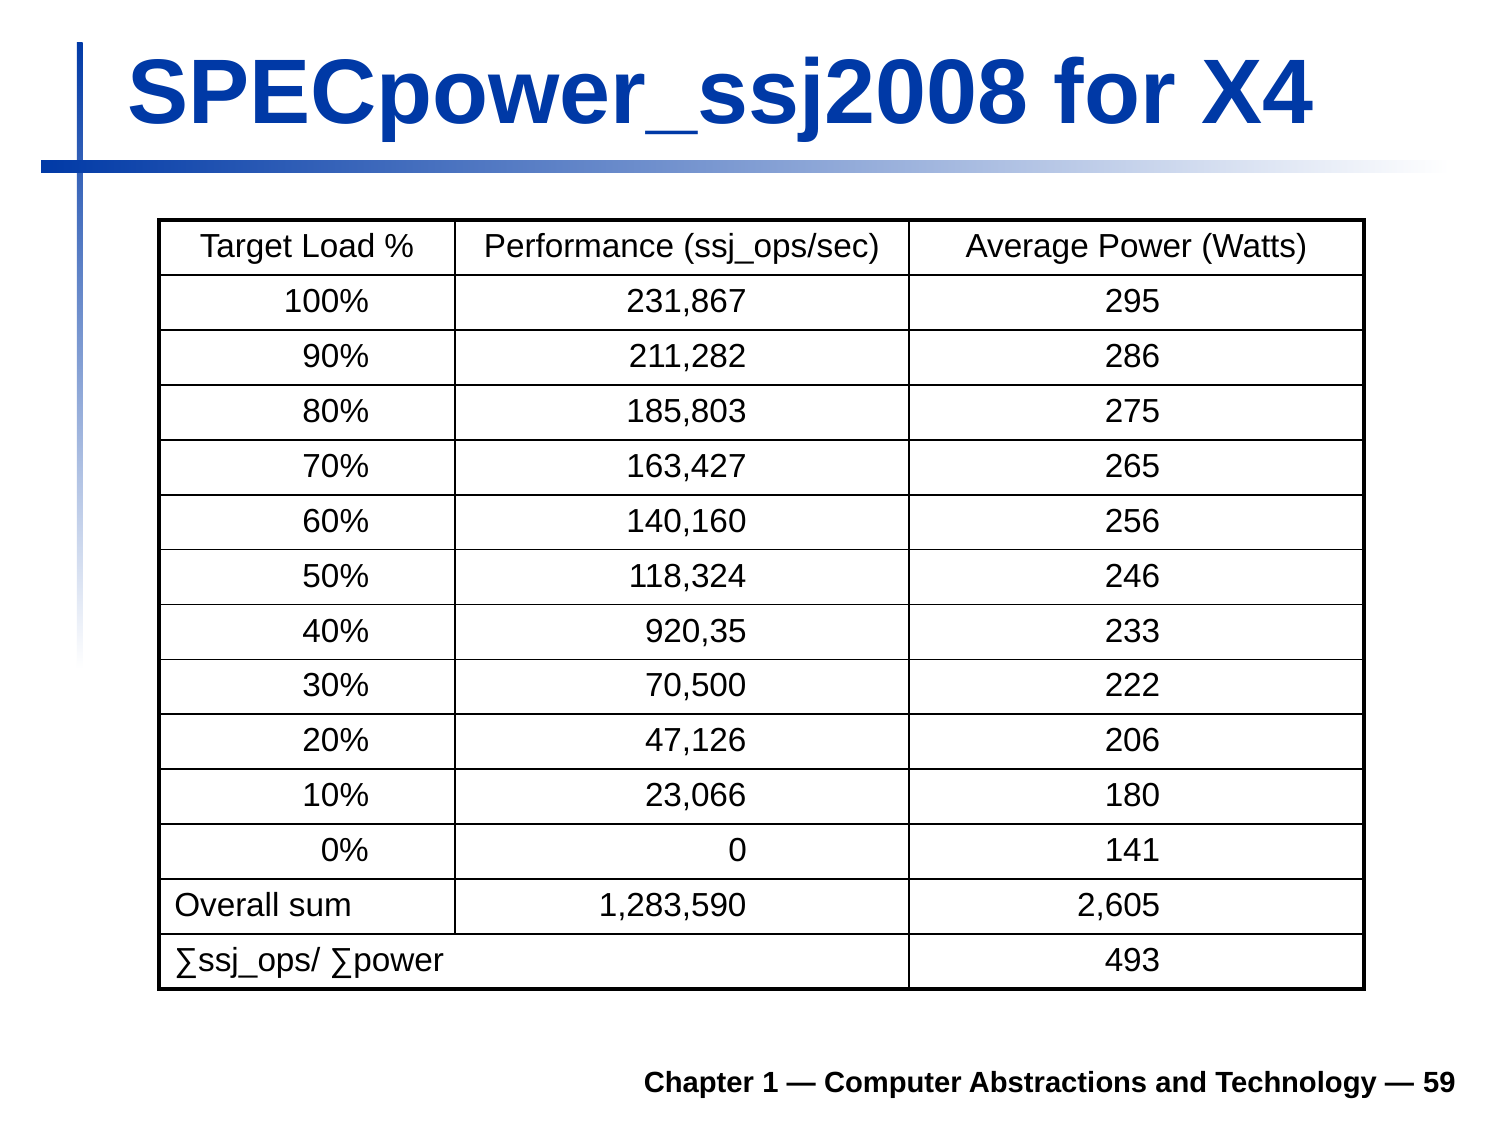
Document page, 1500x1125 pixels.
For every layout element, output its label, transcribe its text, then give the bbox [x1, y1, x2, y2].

table_cell [1175, 331, 1362, 384]
table_cell [1175, 496, 1362, 549]
table_cell 90% [161, 331, 384, 384]
table_cell 163,427 [456, 441, 762, 494]
table_cell 275 [910, 386, 1175, 439]
table_cell [1175, 386, 1362, 439]
table_cell 231,867 [456, 276, 762, 329]
table_cell [1175, 715, 1362, 768]
table_cell [384, 715, 454, 768]
table_cell 60% [161, 496, 384, 549]
table_cell [1175, 276, 1362, 329]
table_cell [762, 550, 908, 604]
table_cell 2,605 [910, 880, 1175, 933]
table_cell [762, 441, 908, 494]
table_header Performance (ssj_ops/sec) [456, 222, 908, 274]
table_cell [384, 276, 454, 329]
footer Chapter 1 — Computer Abstractions and Technology — [277, 1046, 1471, 1106]
table_cell 80% [161, 386, 384, 439]
table_cell 23,066 [456, 770, 762, 823]
table_cell [384, 770, 454, 823]
table_cell 100% [161, 276, 384, 329]
table_cell 185,803 [456, 386, 762, 439]
table_cell [762, 605, 908, 659]
table_cell [762, 386, 908, 439]
table_cell 140,160 [456, 496, 762, 549]
table_cell 47,126 [456, 715, 762, 768]
table_cell [1175, 880, 1362, 933]
table_cell [762, 770, 908, 823]
table_cell [384, 441, 454, 494]
table_cell [1175, 770, 1362, 823]
table_cell 211,282 [456, 331, 762, 384]
table_cell 0% [161, 825, 384, 878]
table_cell Overall sum [161, 880, 454, 933]
table_cell 20% [161, 715, 384, 768]
table_cell 206 [910, 715, 1175, 768]
title SPECpower_ssj2008 for X4 [112, 23, 1468, 149]
table_cell 0 [456, 825, 762, 878]
table_cell 1,283,590 [456, 880, 762, 933]
table_cell 493 [910, 935, 1175, 987]
table_cell 295 [910, 276, 1175, 329]
table_cell 265 [910, 441, 1175, 494]
table_cell [762, 660, 908, 713]
table_cell 30% [161, 660, 384, 713]
table_cell [384, 496, 454, 549]
table_cell 50% [161, 550, 384, 604]
table_cell [384, 825, 454, 878]
table_cell [384, 386, 454, 439]
table_header Average Power (Watts) [910, 222, 1362, 274]
table_cell [762, 715, 908, 768]
table_cell [384, 550, 454, 604]
table_cell [762, 276, 908, 329]
table_cell 10% [161, 770, 384, 823]
table_cell [762, 496, 908, 549]
table_cell 233 [910, 605, 1175, 659]
table_cell [1175, 605, 1362, 659]
table_cell 246 [910, 550, 1175, 604]
table_cell [384, 660, 454, 713]
table_cell [762, 880, 908, 933]
table_cell [384, 331, 454, 384]
table_cell 70% [161, 441, 384, 494]
table_header Target Load % [161, 222, 454, 274]
table_cell [1175, 550, 1362, 604]
table_cell [1175, 825, 1362, 878]
table_cell 222 [910, 660, 1175, 713]
table_cell [762, 331, 908, 384]
table_cell 118,324 [456, 550, 762, 604]
table_cell [1175, 660, 1362, 713]
table_cell 141 [910, 825, 1175, 878]
table_cell 286 [910, 331, 1175, 384]
table_cell [1175, 935, 1362, 987]
table_cell [1175, 441, 1362, 494]
table_cell 180 [910, 770, 1175, 823]
table_cell ∑ssj_ops/ ∑power [161, 935, 908, 987]
table_cell 40% [161, 605, 384, 659]
table_cell [762, 825, 908, 878]
table_cell 920,35 [456, 605, 762, 659]
table_cell 70,500 [456, 660, 762, 713]
table_cell 256 [910, 496, 1175, 549]
table_cell [384, 605, 454, 659]
